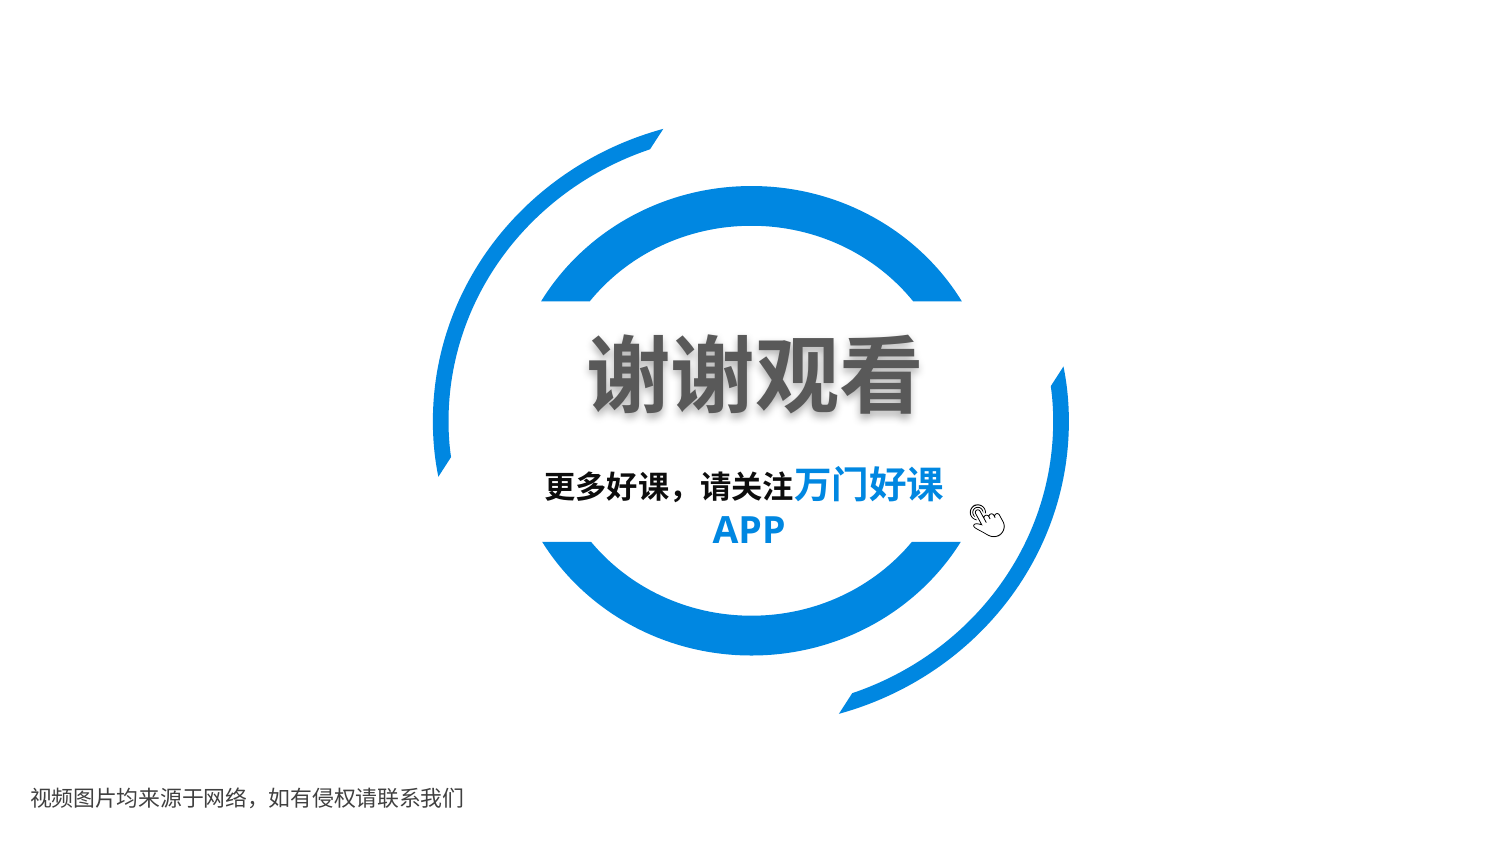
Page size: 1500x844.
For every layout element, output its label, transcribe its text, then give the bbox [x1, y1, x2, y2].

picture [962, 501, 1012, 546]
text_box [539, 184, 964, 303]
text_box [431, 127, 666, 480]
text_box 视频图片均来源于网络，如有侵权请联系我们 [15, 777, 517, 819]
text_box [540, 540, 963, 657]
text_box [499, 315, 999, 515]
text_box [836, 363, 1070, 716]
